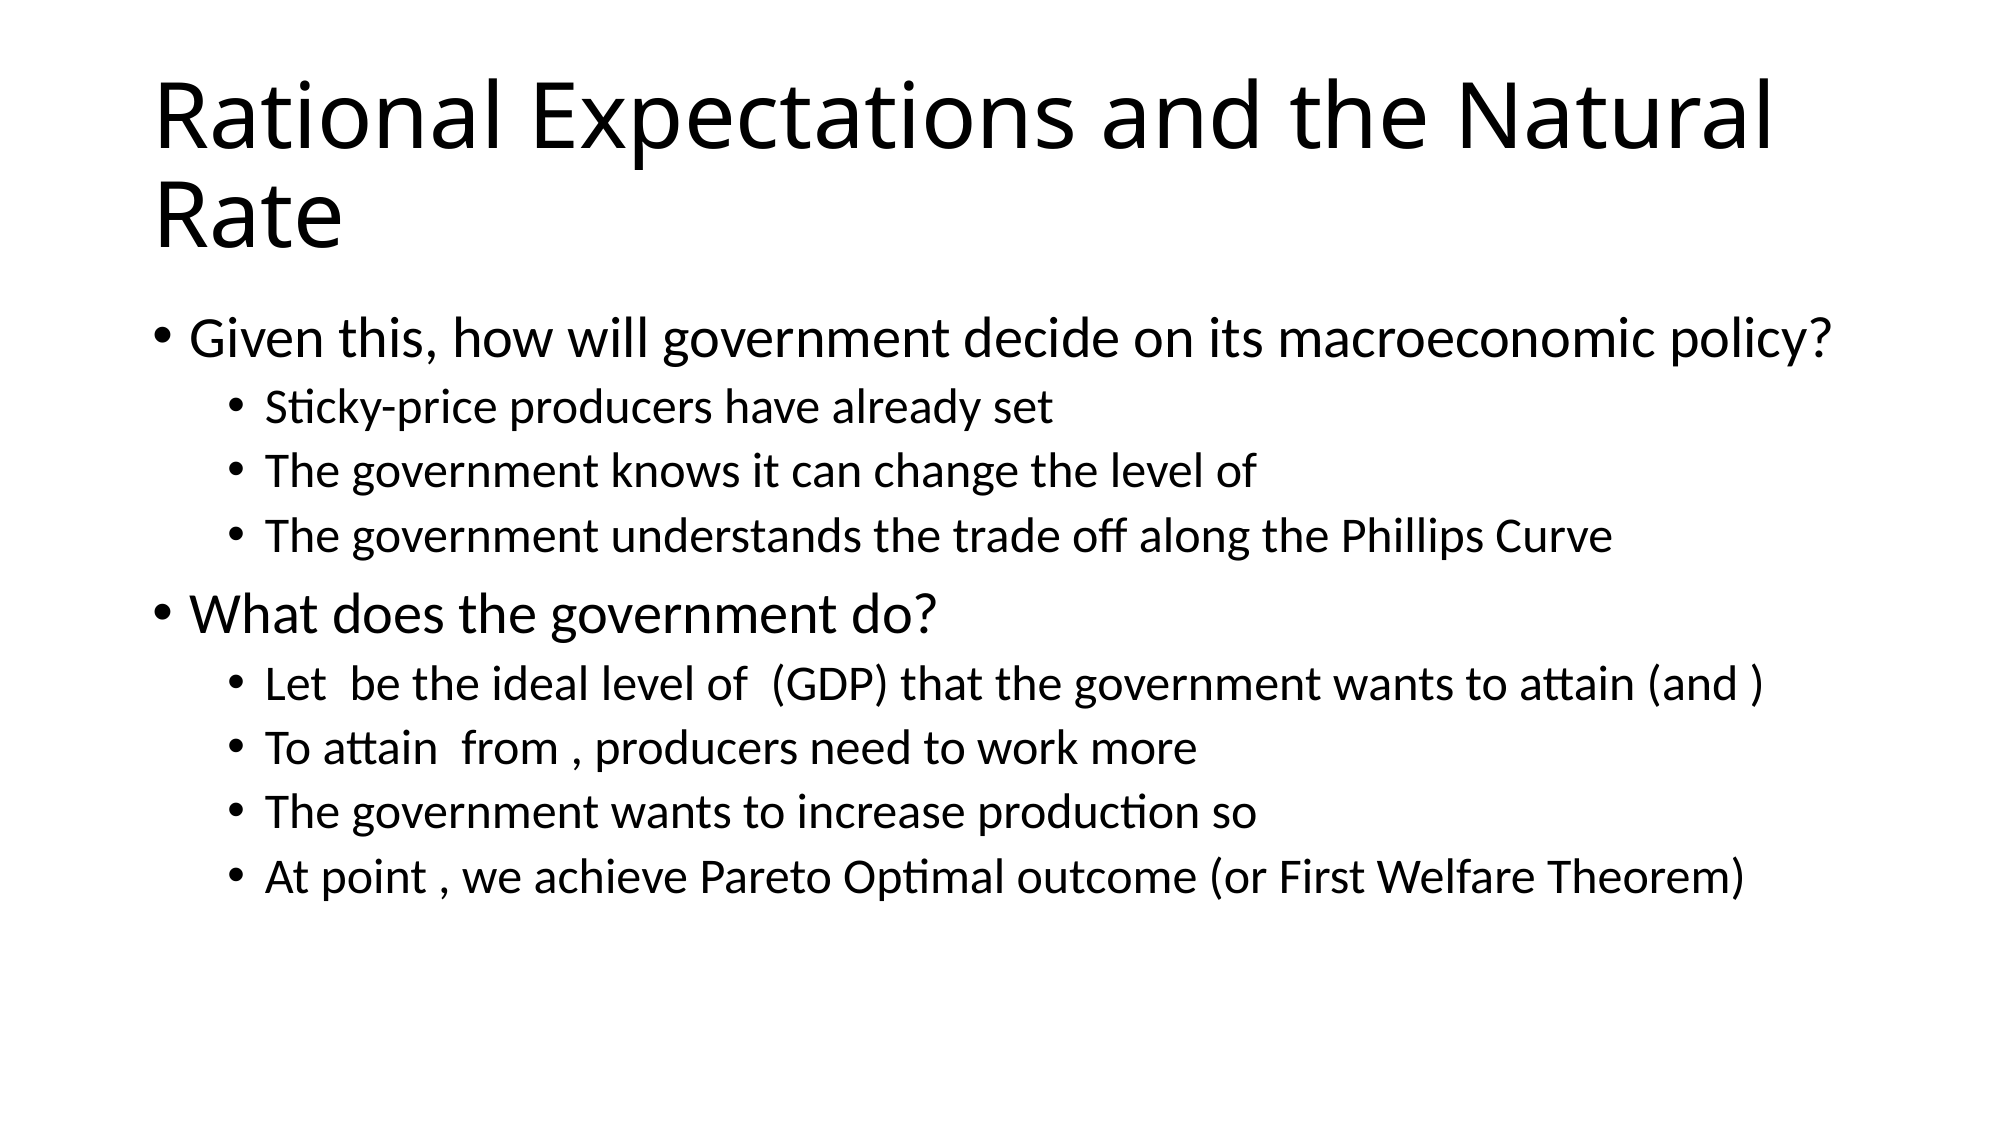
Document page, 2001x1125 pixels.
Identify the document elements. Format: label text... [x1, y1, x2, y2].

title Rational Expectations and the Natural Rate [137, 59, 1863, 278]
